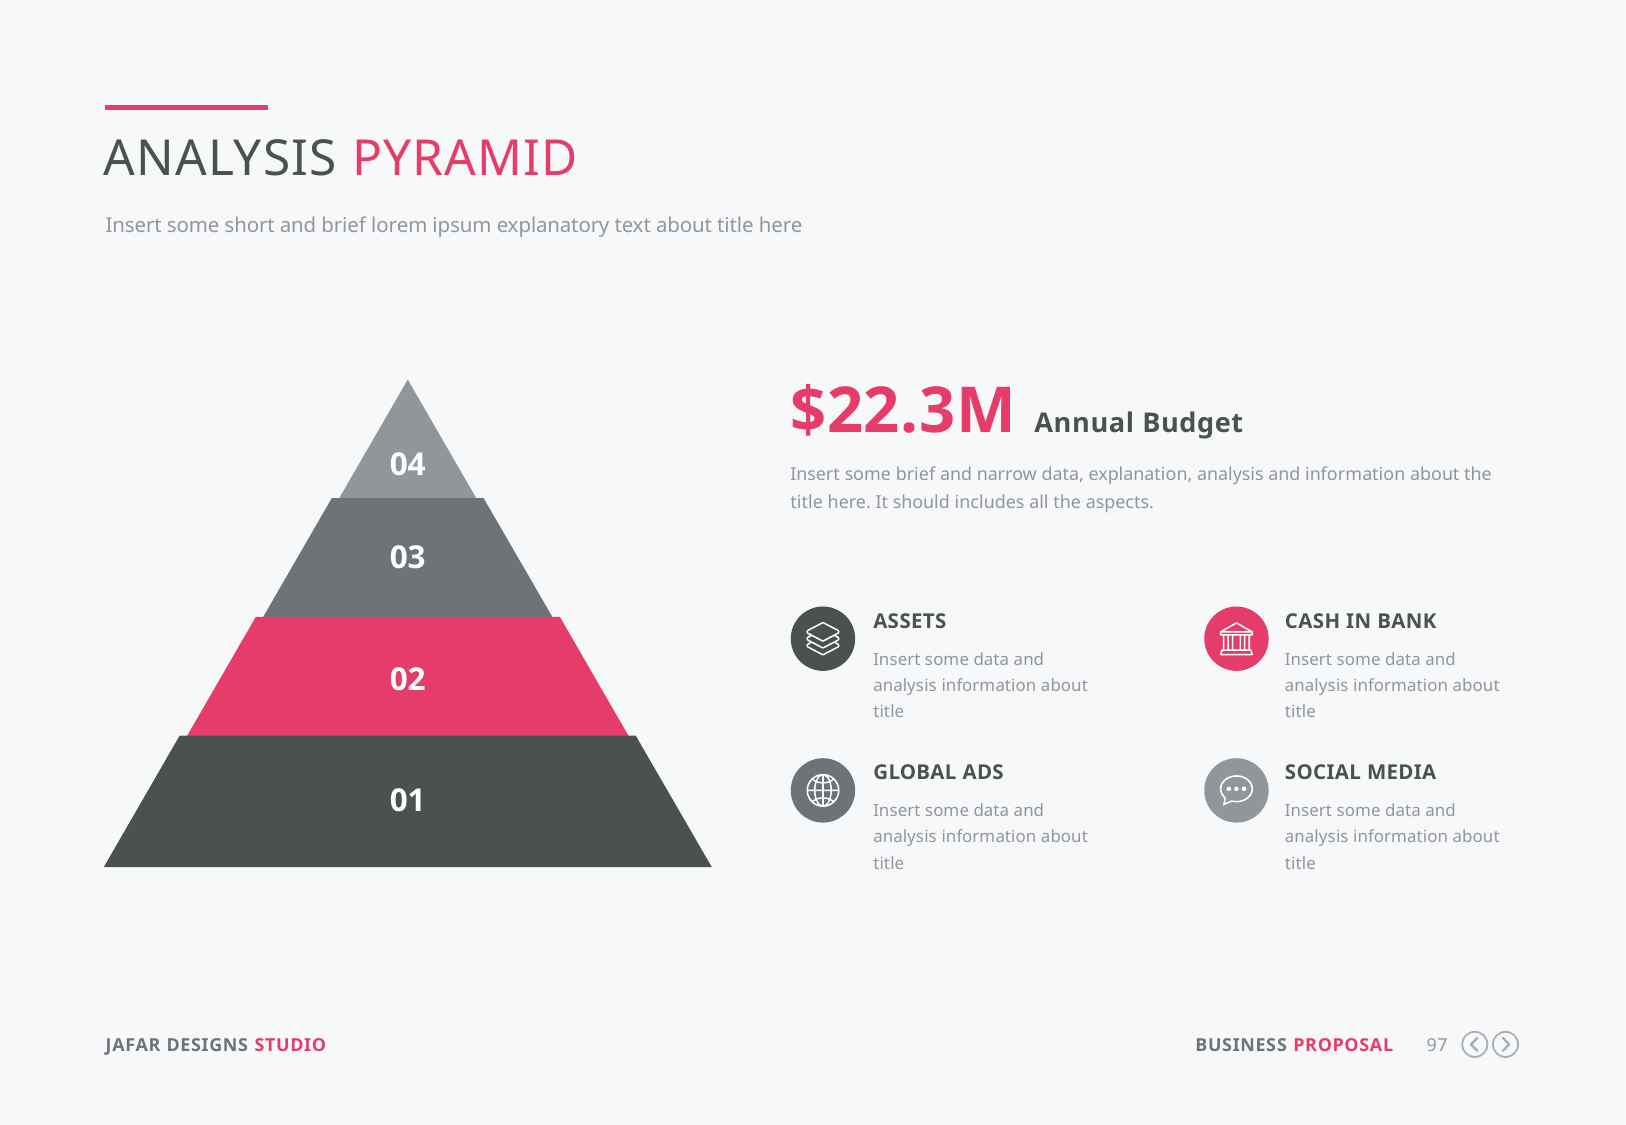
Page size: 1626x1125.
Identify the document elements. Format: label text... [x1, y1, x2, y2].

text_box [790, 758, 856, 823]
text_box $22.3M Annual Budget [790, 369, 1514, 446]
list Analysis pyramid [103, 125, 1518, 188]
list Insert some short and brief lorem ipsum explanatory text about title here [105, 209, 1519, 241]
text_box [873, 607, 1108, 696]
text_box [103, 735, 712, 868]
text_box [1204, 606, 1269, 671]
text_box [790, 606, 856, 671]
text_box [1285, 607, 1519, 696]
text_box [873, 759, 1108, 847]
text_box Insert some brief and narrow data, explanation, analysis and information about the title here. It should includes all the aspects. [790, 455, 1518, 512]
text_box 02 [372, 658, 443, 697]
text_box [263, 498, 552, 616]
text_box 01 [372, 779, 443, 818]
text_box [1204, 758, 1269, 823]
text_box 03 [372, 537, 443, 576]
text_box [1285, 759, 1519, 847]
text_box [339, 379, 477, 498]
text_box 04 [372, 444, 443, 483]
text_box [187, 616, 629, 735]
